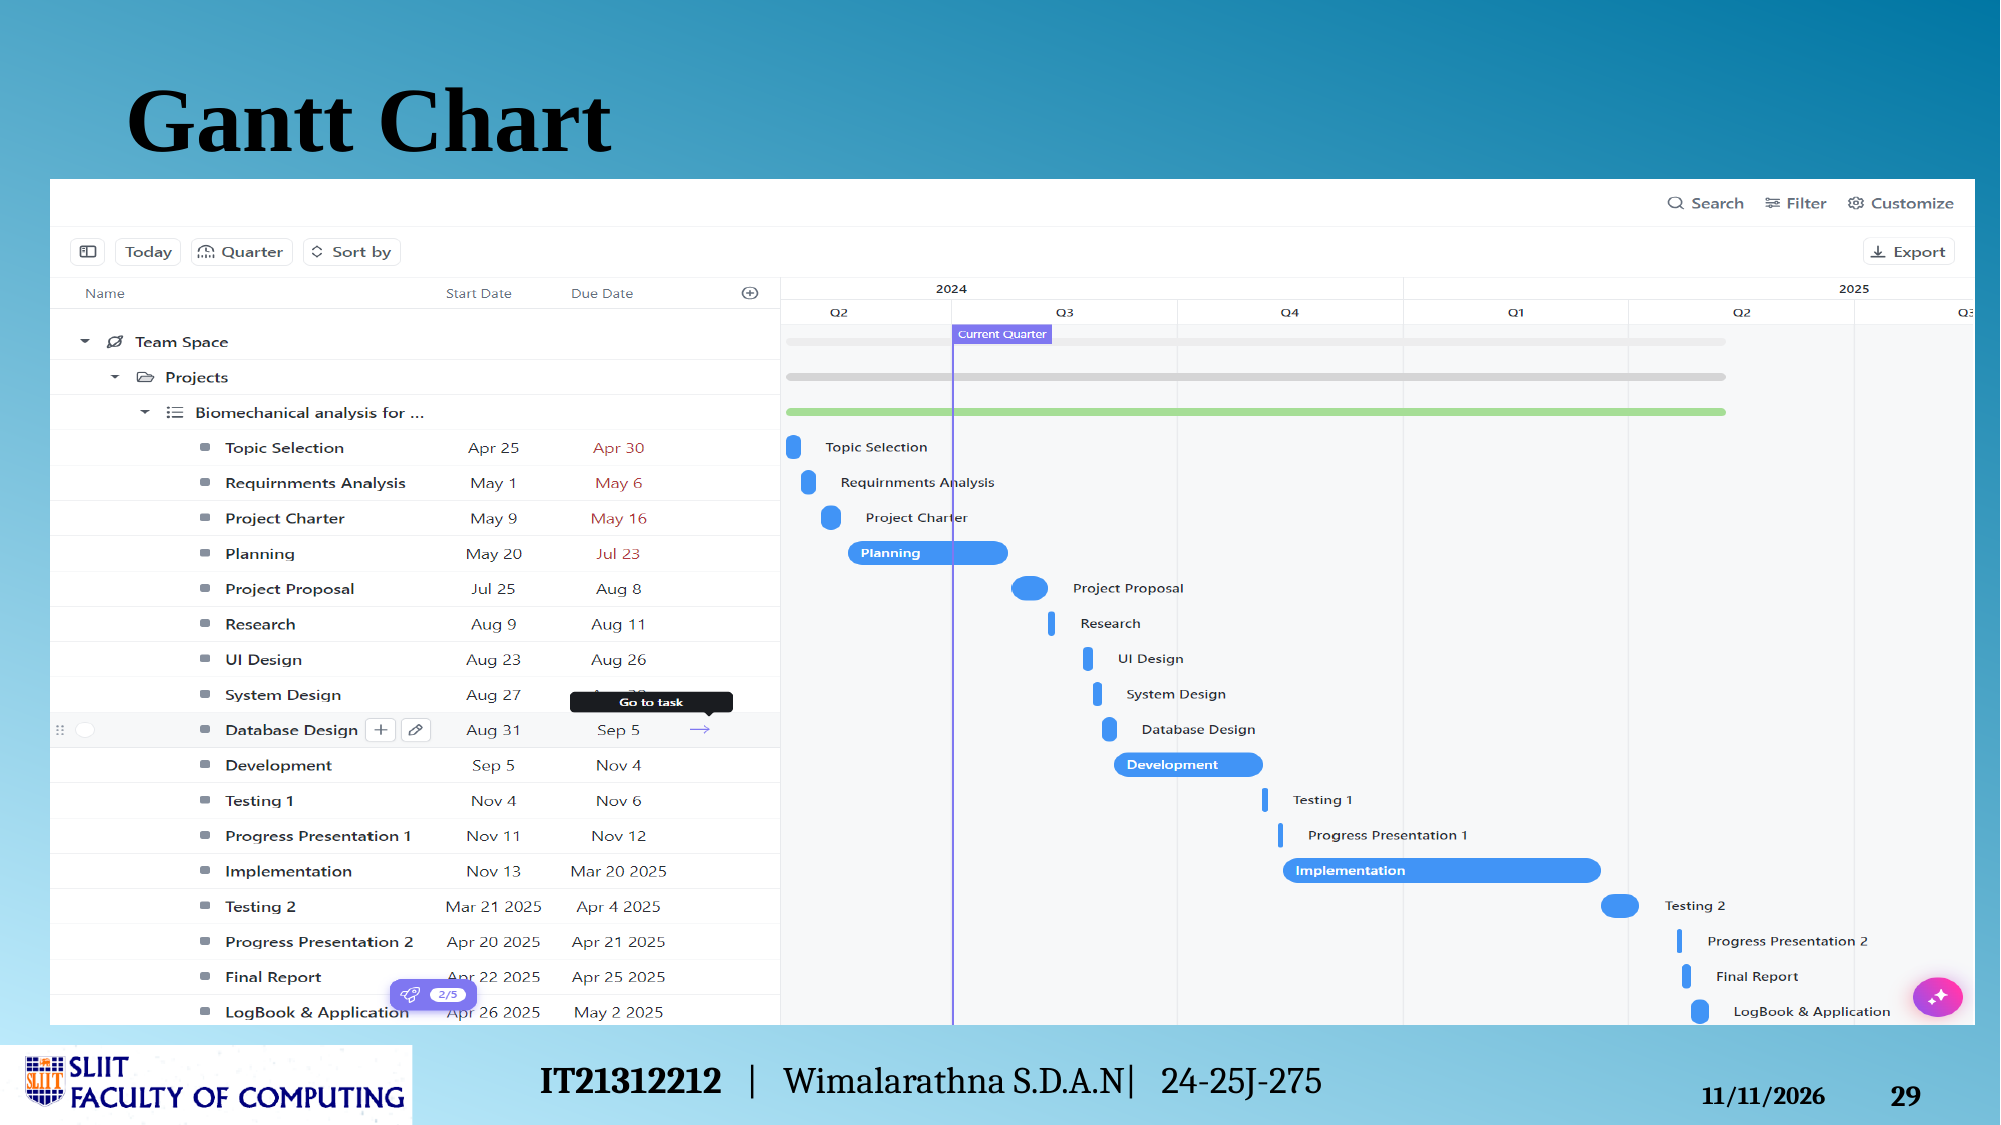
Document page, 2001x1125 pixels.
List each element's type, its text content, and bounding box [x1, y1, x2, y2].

picture [0, 1045, 413, 1125]
text_box IT21312212 | Wimalarathna S.D.A.N| 24-25J-275 [523, 1046, 1645, 1110]
title Gantt Chart [50, 50, 688, 179]
picture [49, 179, 1976, 1026]
